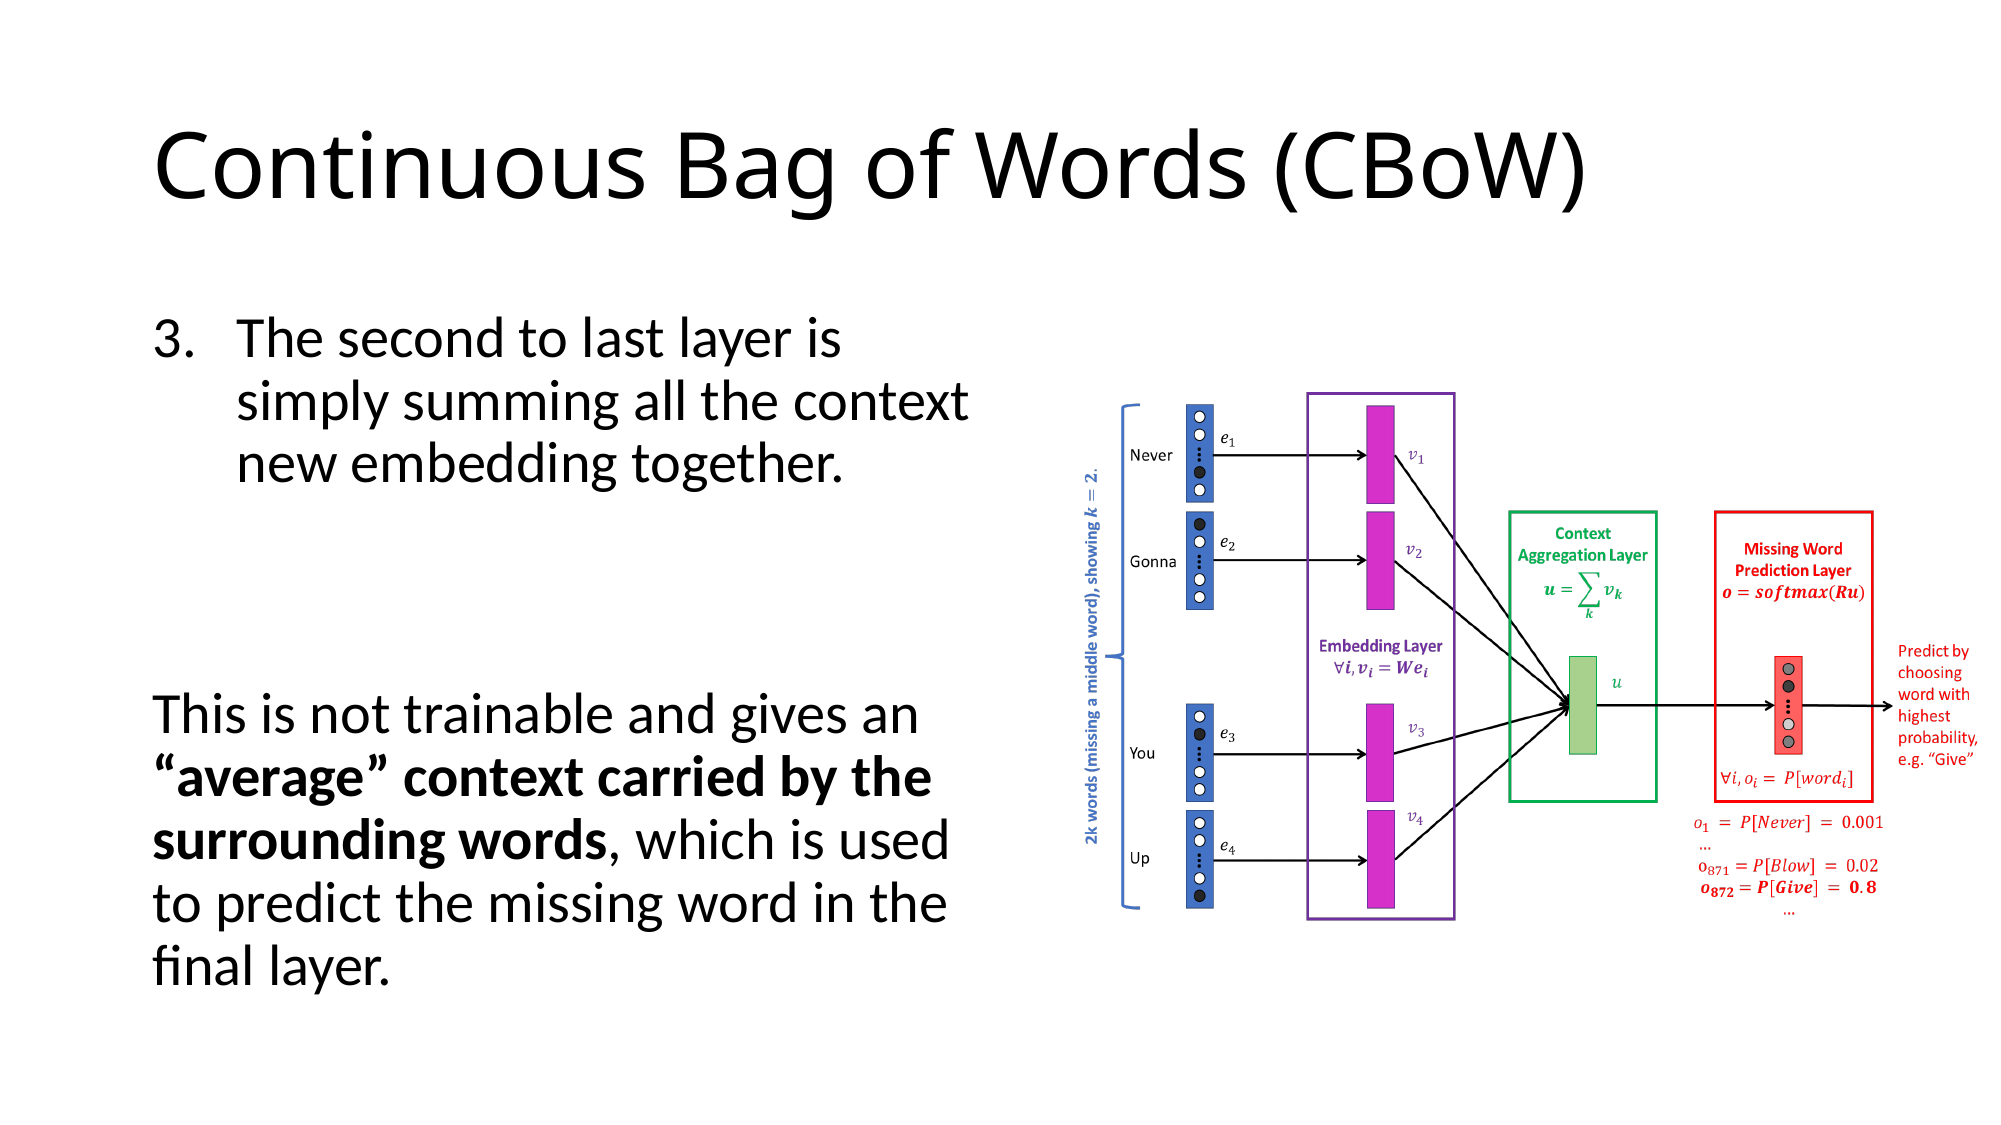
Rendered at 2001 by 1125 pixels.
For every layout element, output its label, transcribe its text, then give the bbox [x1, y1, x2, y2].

title Continuous Bag of Words (CBoW) [137, 59, 1863, 278]
picture [1074, 392, 2000, 924]
